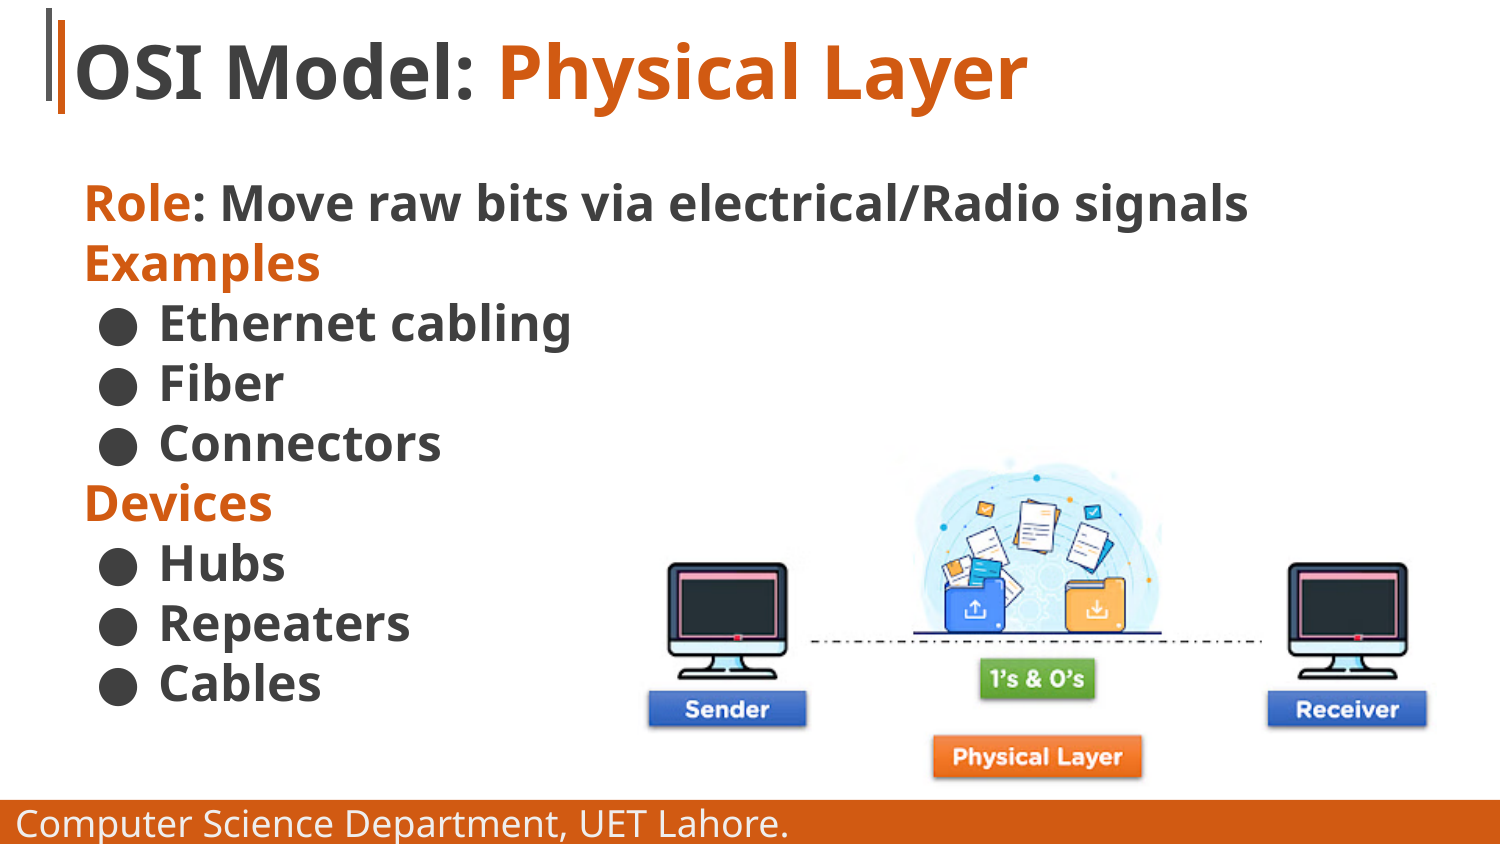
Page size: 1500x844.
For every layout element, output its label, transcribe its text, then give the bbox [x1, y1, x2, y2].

picture [636, 445, 1438, 793]
subtitle Role: Move raw bits via electrical/Radio signals Examples Ethernet cabling Fiber Connectors Devices Hubs Repeaters Cables [68, 156, 1486, 800]
title OSI Model: Physical Layer [0, 0, 1500, 130]
text_box [957, 799, 1500, 844]
text_box Computer Science Department, UET Lahore. [0, 792, 957, 844]
